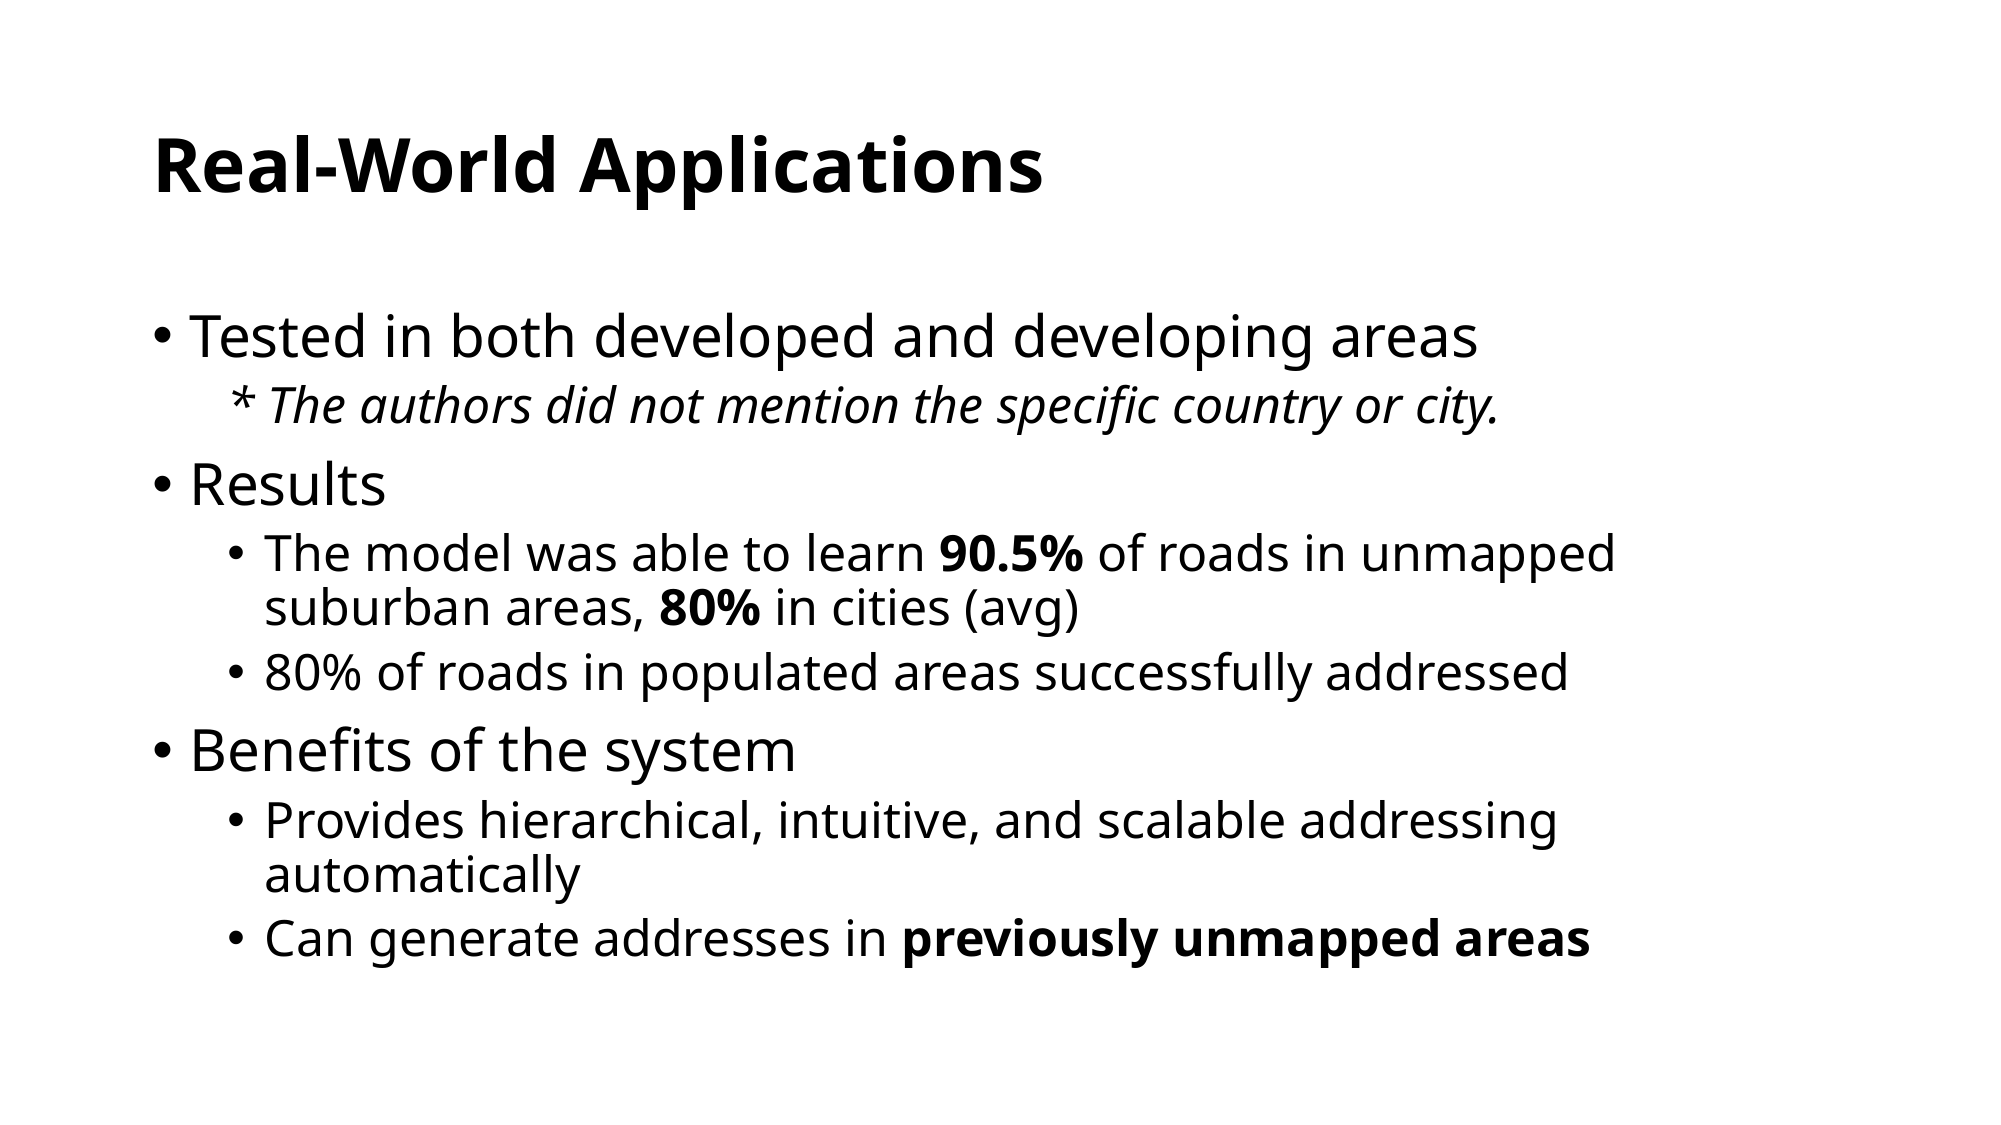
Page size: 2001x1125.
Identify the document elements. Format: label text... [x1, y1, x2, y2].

list Tested in both developed and developing areas * The authors did not mention the specific country or city. Results The model was able to learn 90.5% of roads in unmapped suburban areas, 80% in cities (avg) 80% of roads in populated areas successfully addressed Benefits of the system Provides hierarchical, intuitive, and scalable addressing automatically Can generate addresses in previously unmapped areas [137, 299, 1863, 1014]
title Real-World Applications [137, 59, 1863, 278]
